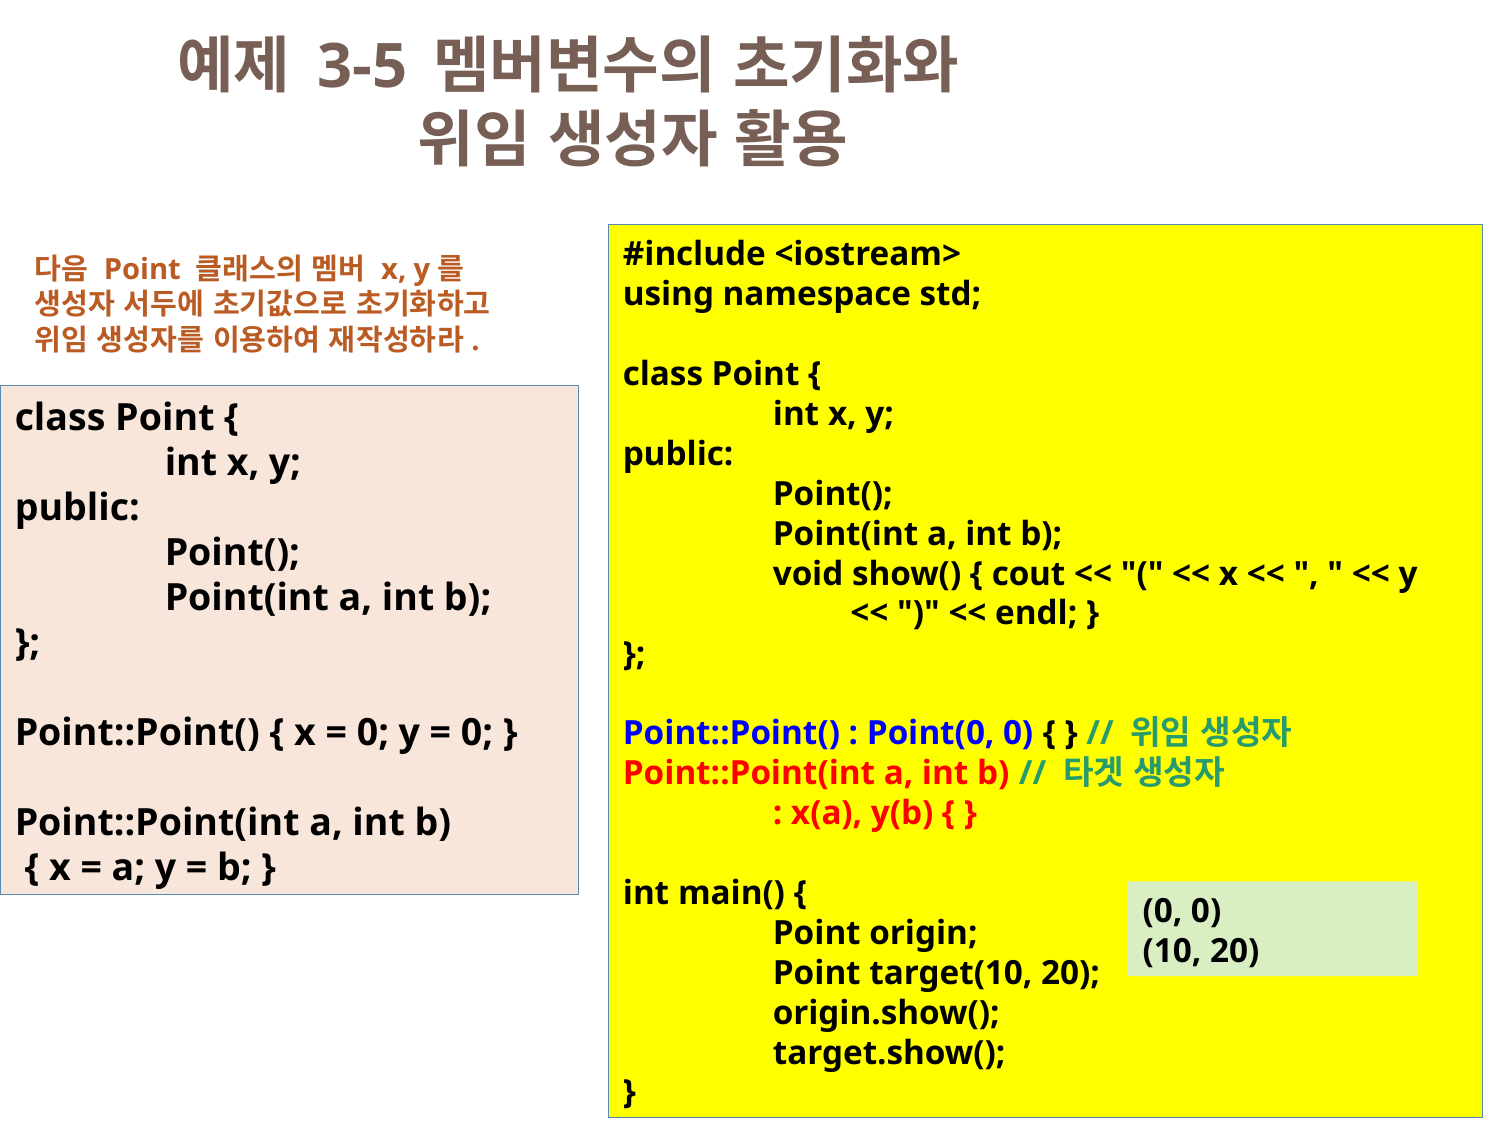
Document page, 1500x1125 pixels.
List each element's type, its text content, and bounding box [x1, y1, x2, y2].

title 예제 3-5 멤버변수의 초기화와 위임 생성자 활용 [162, 18, 1500, 181]
text_box (0, 0) (10, 20) [1128, 881, 1418, 977]
text_box class Point { int x, y; public: Point(); Point(int a, int b); }; Point::Point() { x = 0; y = 0; } Point::Point(int a, int b) { x = a; y = b; } [0, 385, 579, 895]
text_box 다음 Point 클래스의 멤버 x, y를 생성자 서두에 초기값으로 초기화하고 위임 생성자를 이용하여 재작성하라. [19, 243, 552, 364]
text_box #include <iostream> using namespace std; class Point { int x, y; public: Point(); Point(int a, int b); void show() { cout << "(" << x << ", " << y << ")" << endl; } }; Point::Point() : Point(0, 0) { } // 위임 생성자 Point::Point(int a, int b) // 타겟 생성자 : x(a), y(b) { } int main() { Point origin; Point target(10, 20); origin.show(); target.show(); } [608, 224, 1483, 1118]
